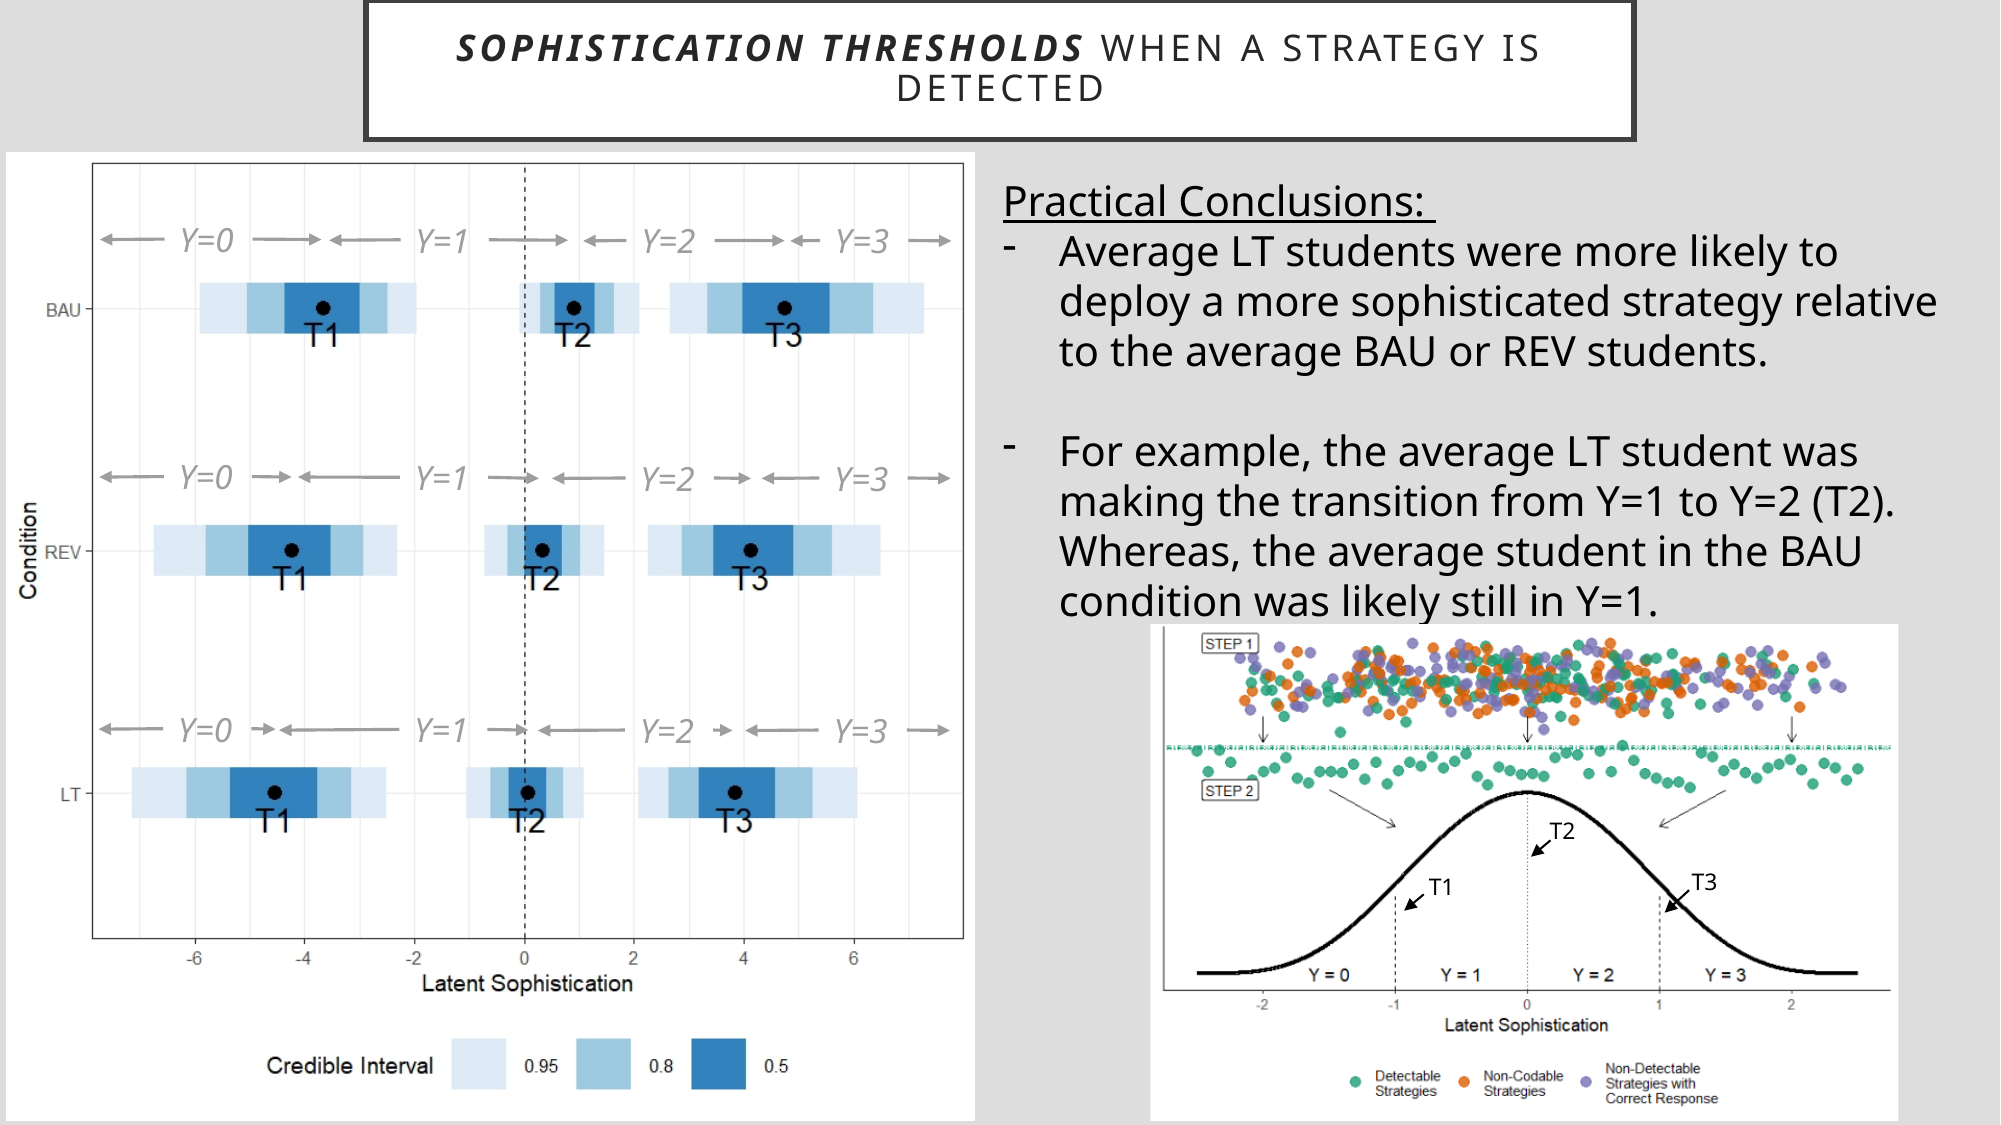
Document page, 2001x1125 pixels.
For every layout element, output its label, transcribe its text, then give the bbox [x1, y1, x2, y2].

picture [1150, 624, 1899, 1121]
picture [6, 151, 975, 1121]
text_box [1664, 890, 1690, 913]
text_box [1404, 894, 1424, 911]
title Sophistication Thresholds When a Strategy is Detected [363, 0, 1637, 142]
text_box Practical Conclusions: Average LT students were more likely to deploy a more sophisticated strategy relative to the average BAU or REV students. For example, the average LT student was making the transition from Y=1 to Y=2 (T2). Whereas, the average student in the BAU condition was likely still in Y=1. [987, 167, 1982, 823]
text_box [1530, 840, 1551, 857]
